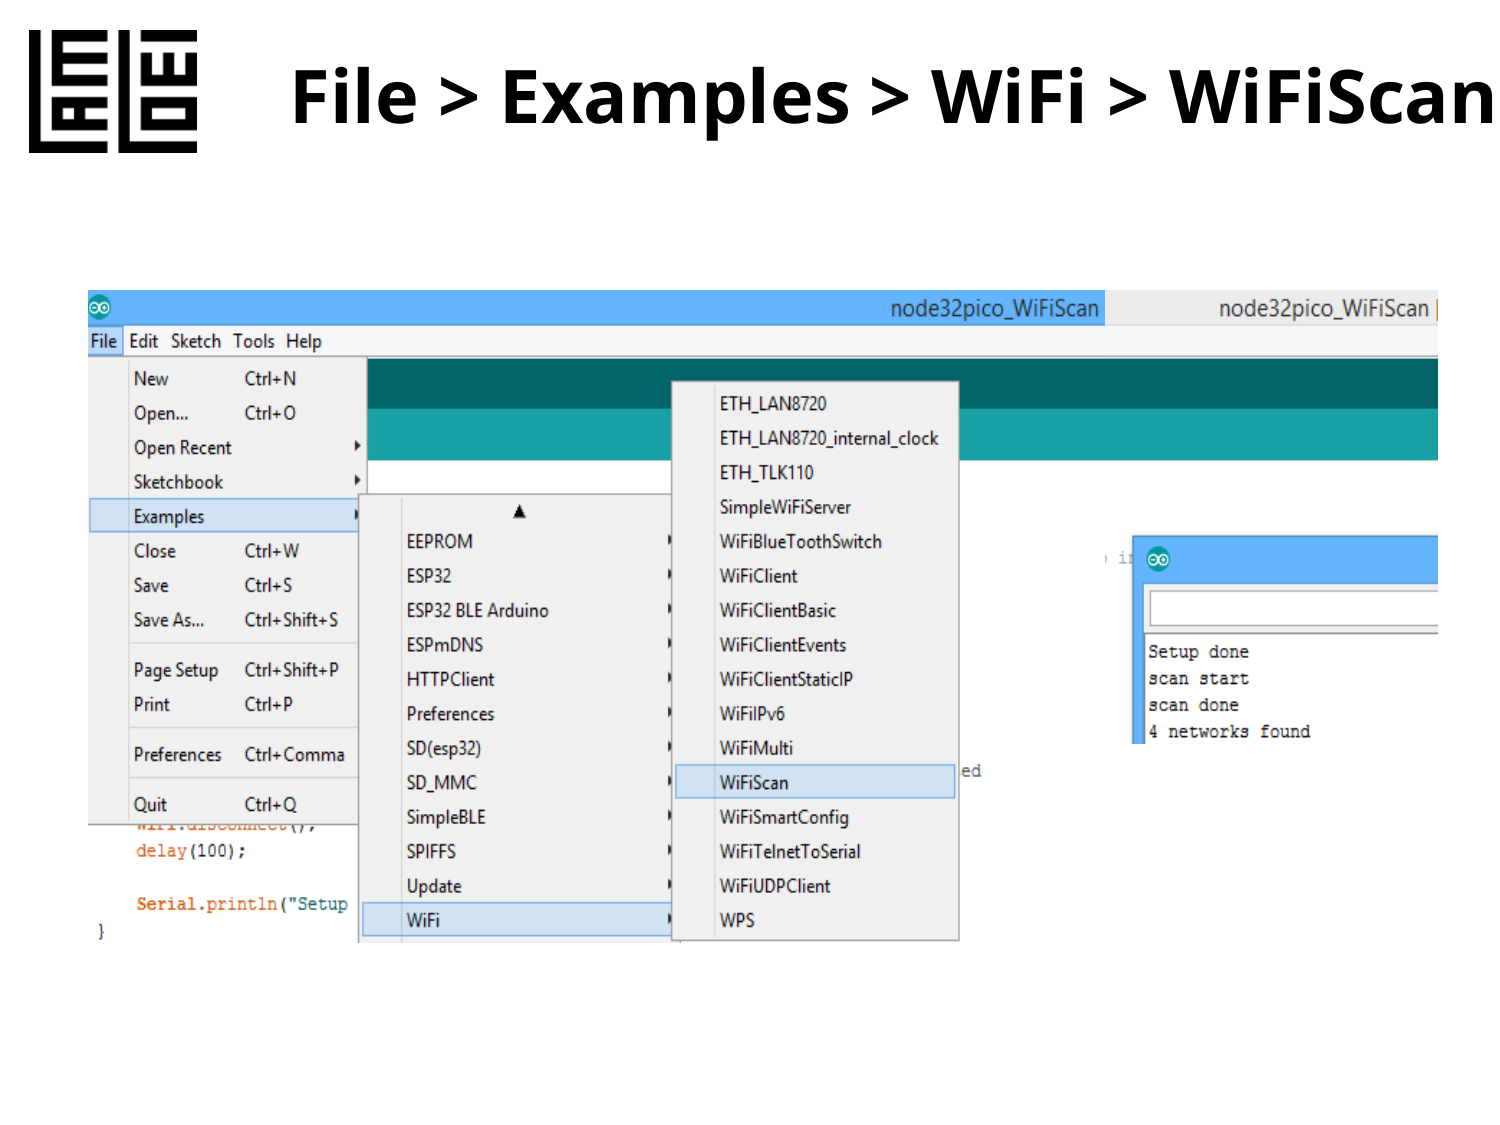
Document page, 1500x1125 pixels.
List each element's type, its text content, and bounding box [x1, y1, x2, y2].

picture [88, 290, 1438, 943]
picture [29, 30, 197, 153]
title File > Examples > WiFi > WiFiScan [253, 0, 1500, 188]
